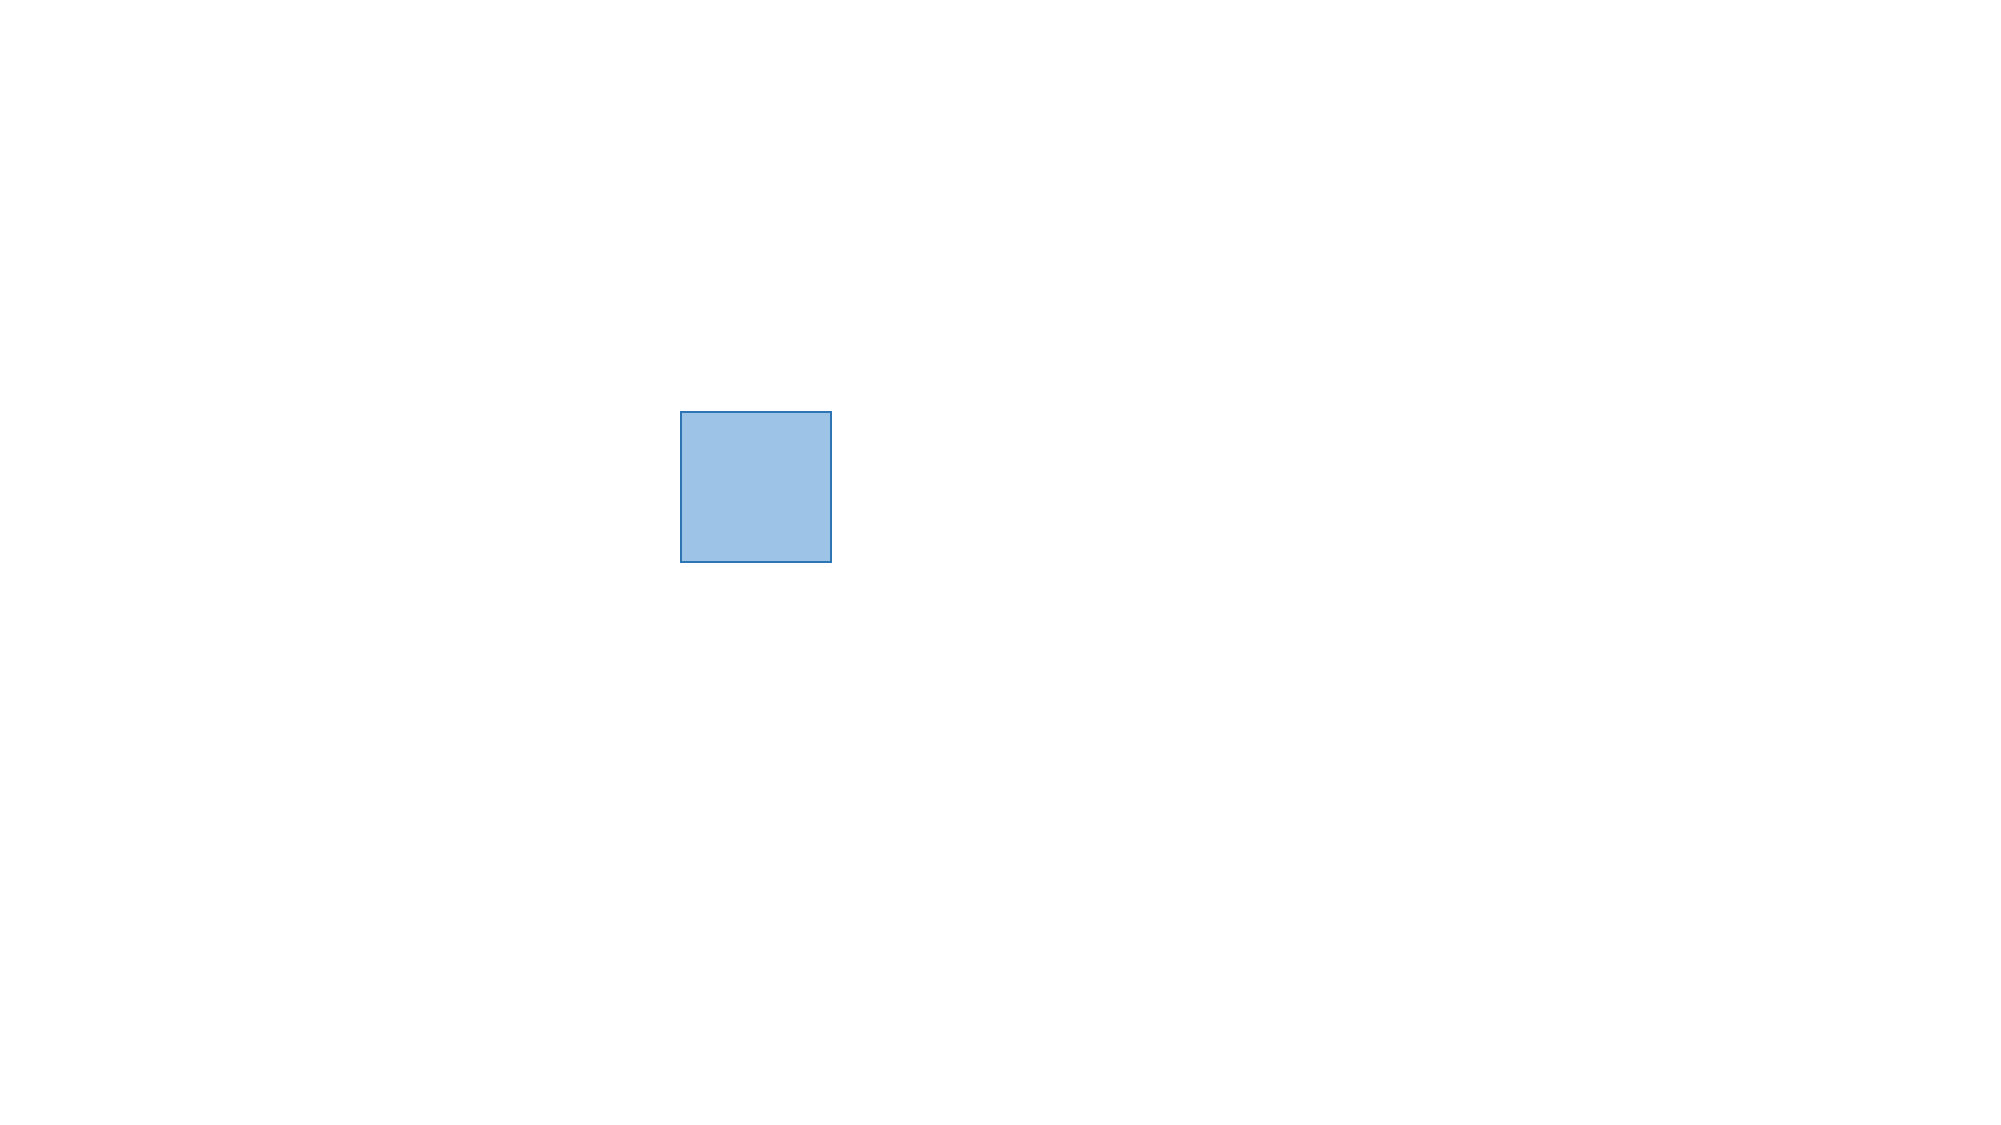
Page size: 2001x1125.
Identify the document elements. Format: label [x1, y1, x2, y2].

text_box [680, 411, 832, 563]
